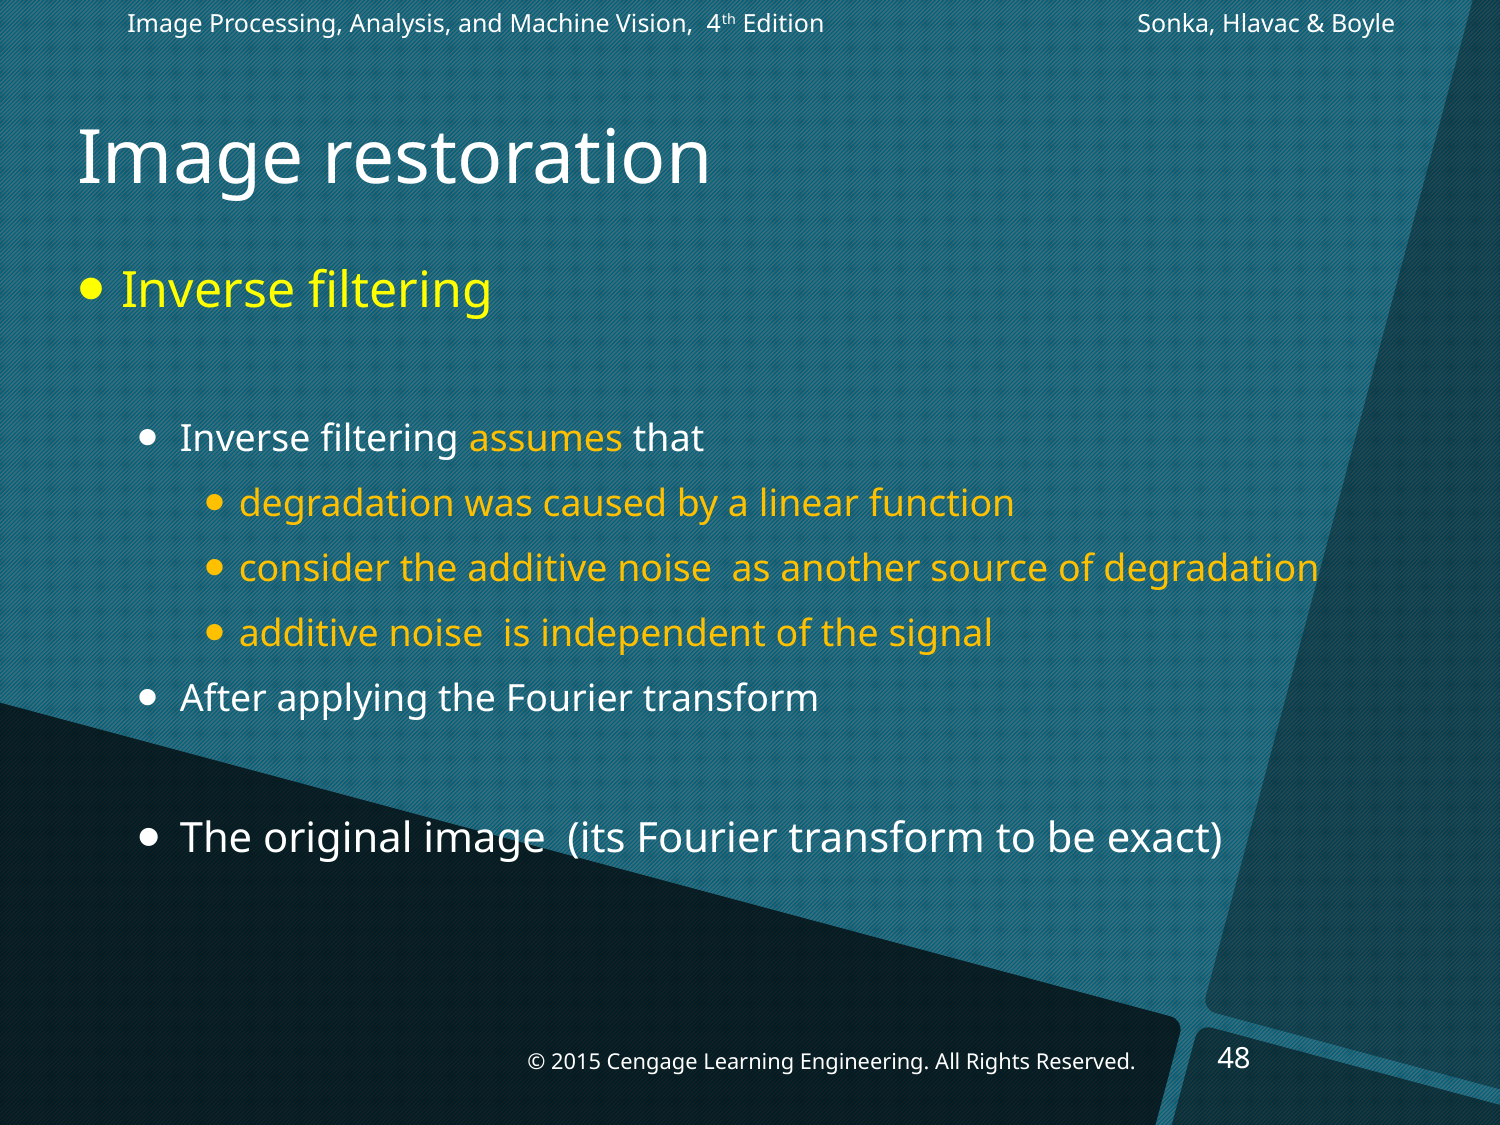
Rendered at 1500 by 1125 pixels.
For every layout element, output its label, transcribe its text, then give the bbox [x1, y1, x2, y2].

footer © 2015 Cengage Learning Engineering. All Rights Reserved. [512, 1032, 1163, 1093]
title Image restoration [62, 82, 1463, 225]
slide_number 48 [1202, 1024, 1463, 1094]
text_box Image Processing, Analysis, and Machine Vision, 4th Edition Sonka, Hlavac & Boyle [112, 0, 1413, 45]
